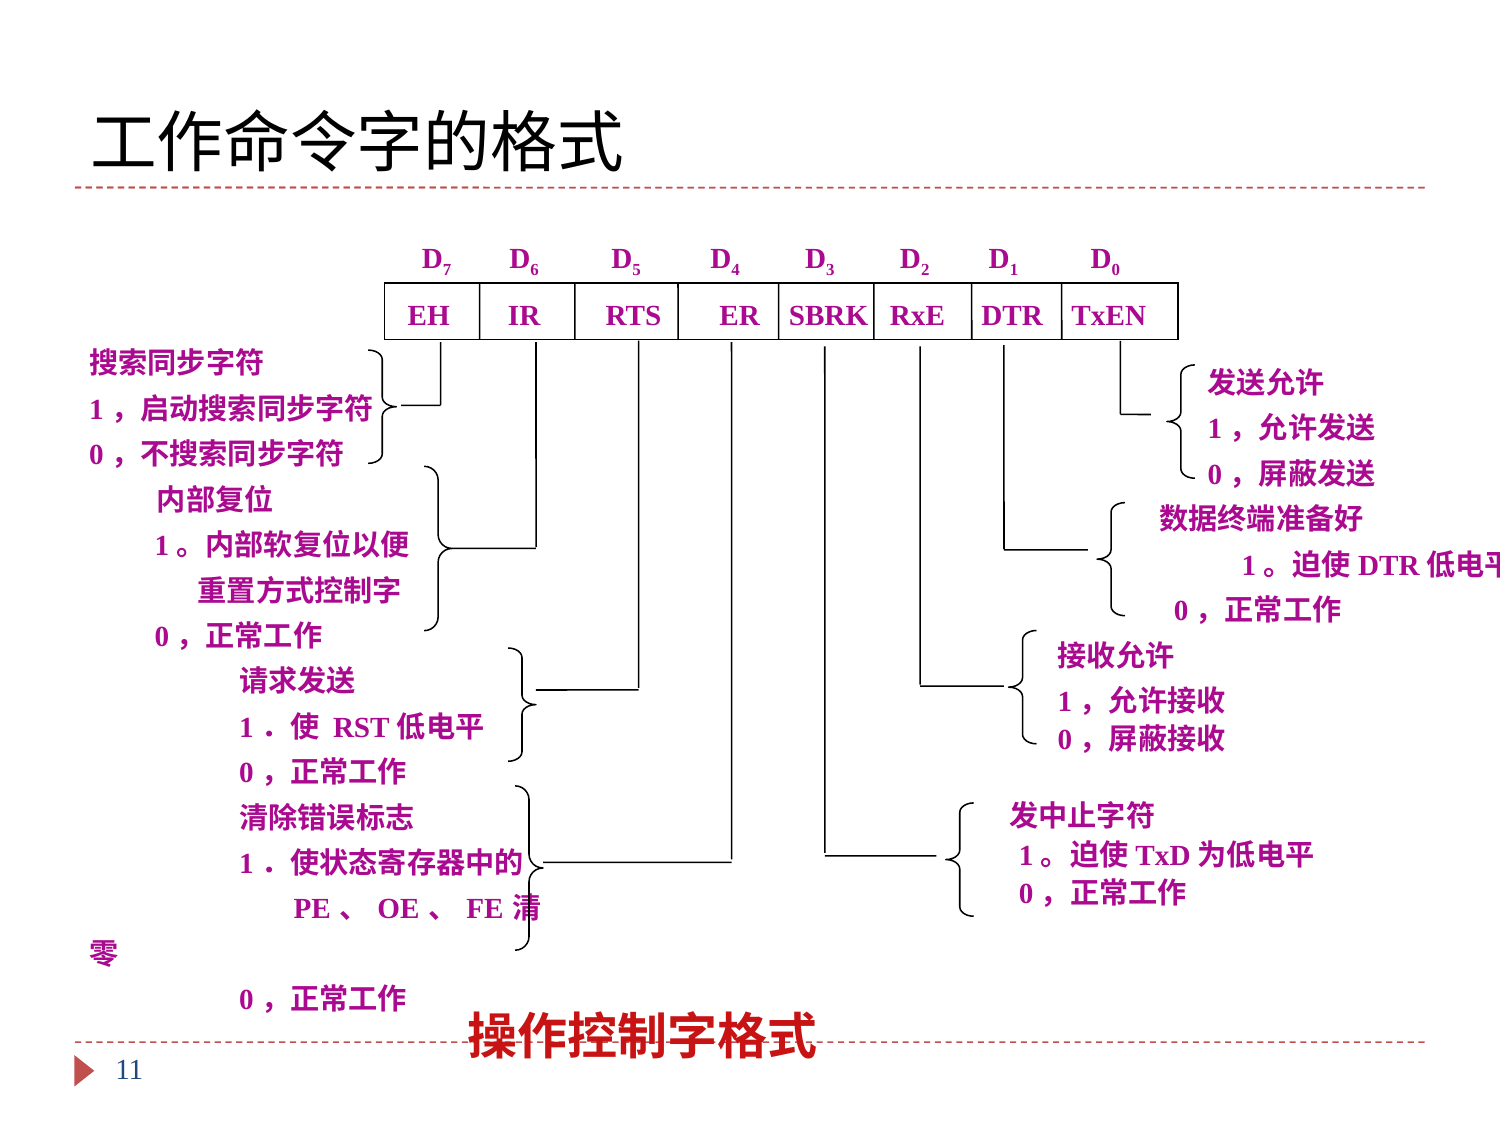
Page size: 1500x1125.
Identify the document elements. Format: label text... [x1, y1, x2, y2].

title 工作命令字的格式 [75, 24, 1425, 188]
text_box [74, 219, 1500, 1125]
